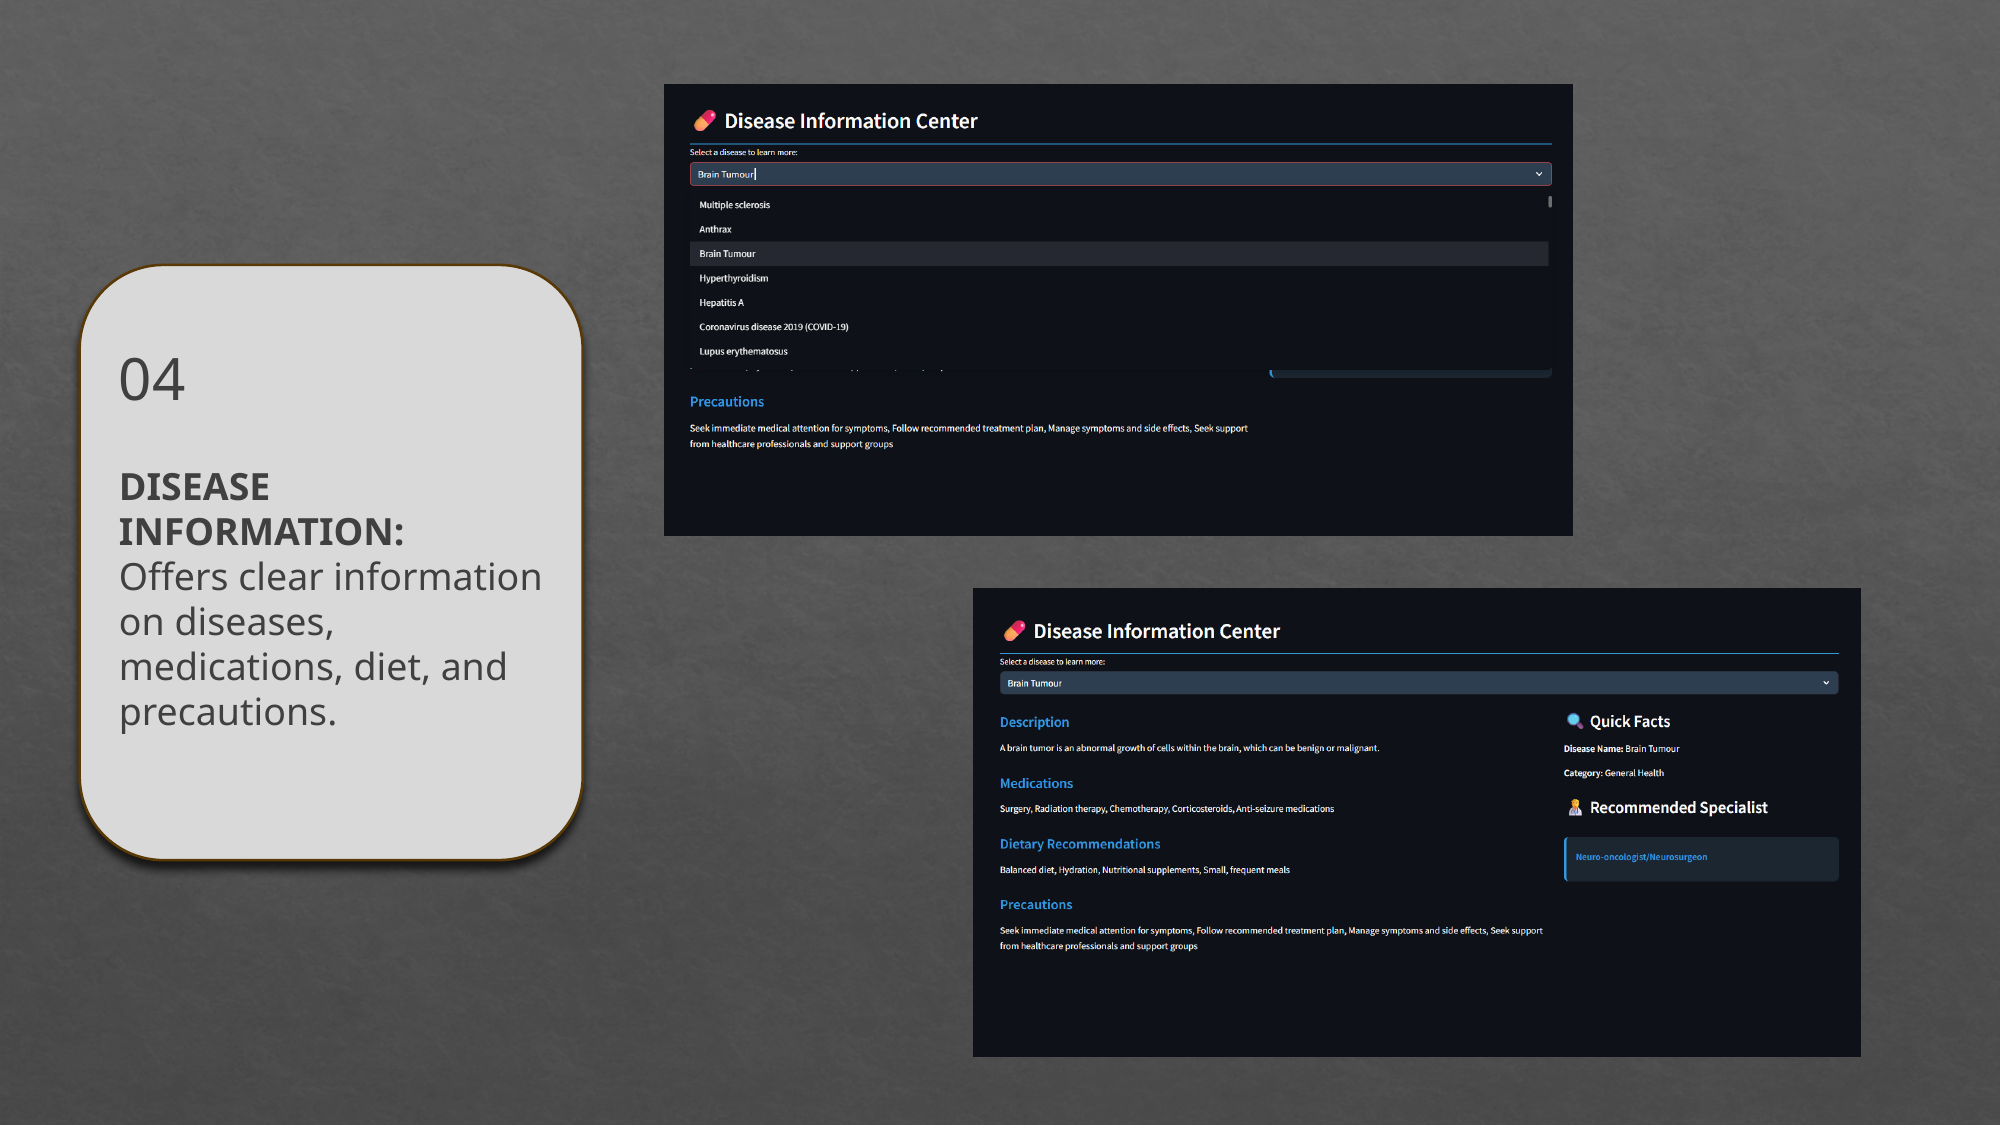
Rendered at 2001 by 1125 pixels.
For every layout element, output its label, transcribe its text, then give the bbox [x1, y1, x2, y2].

text_box 04 Disease Information: Offers clear information on diseases, medications, diet, and precautions. [78, 263, 585, 862]
picture [973, 588, 1861, 1057]
picture [664, 84, 1573, 537]
